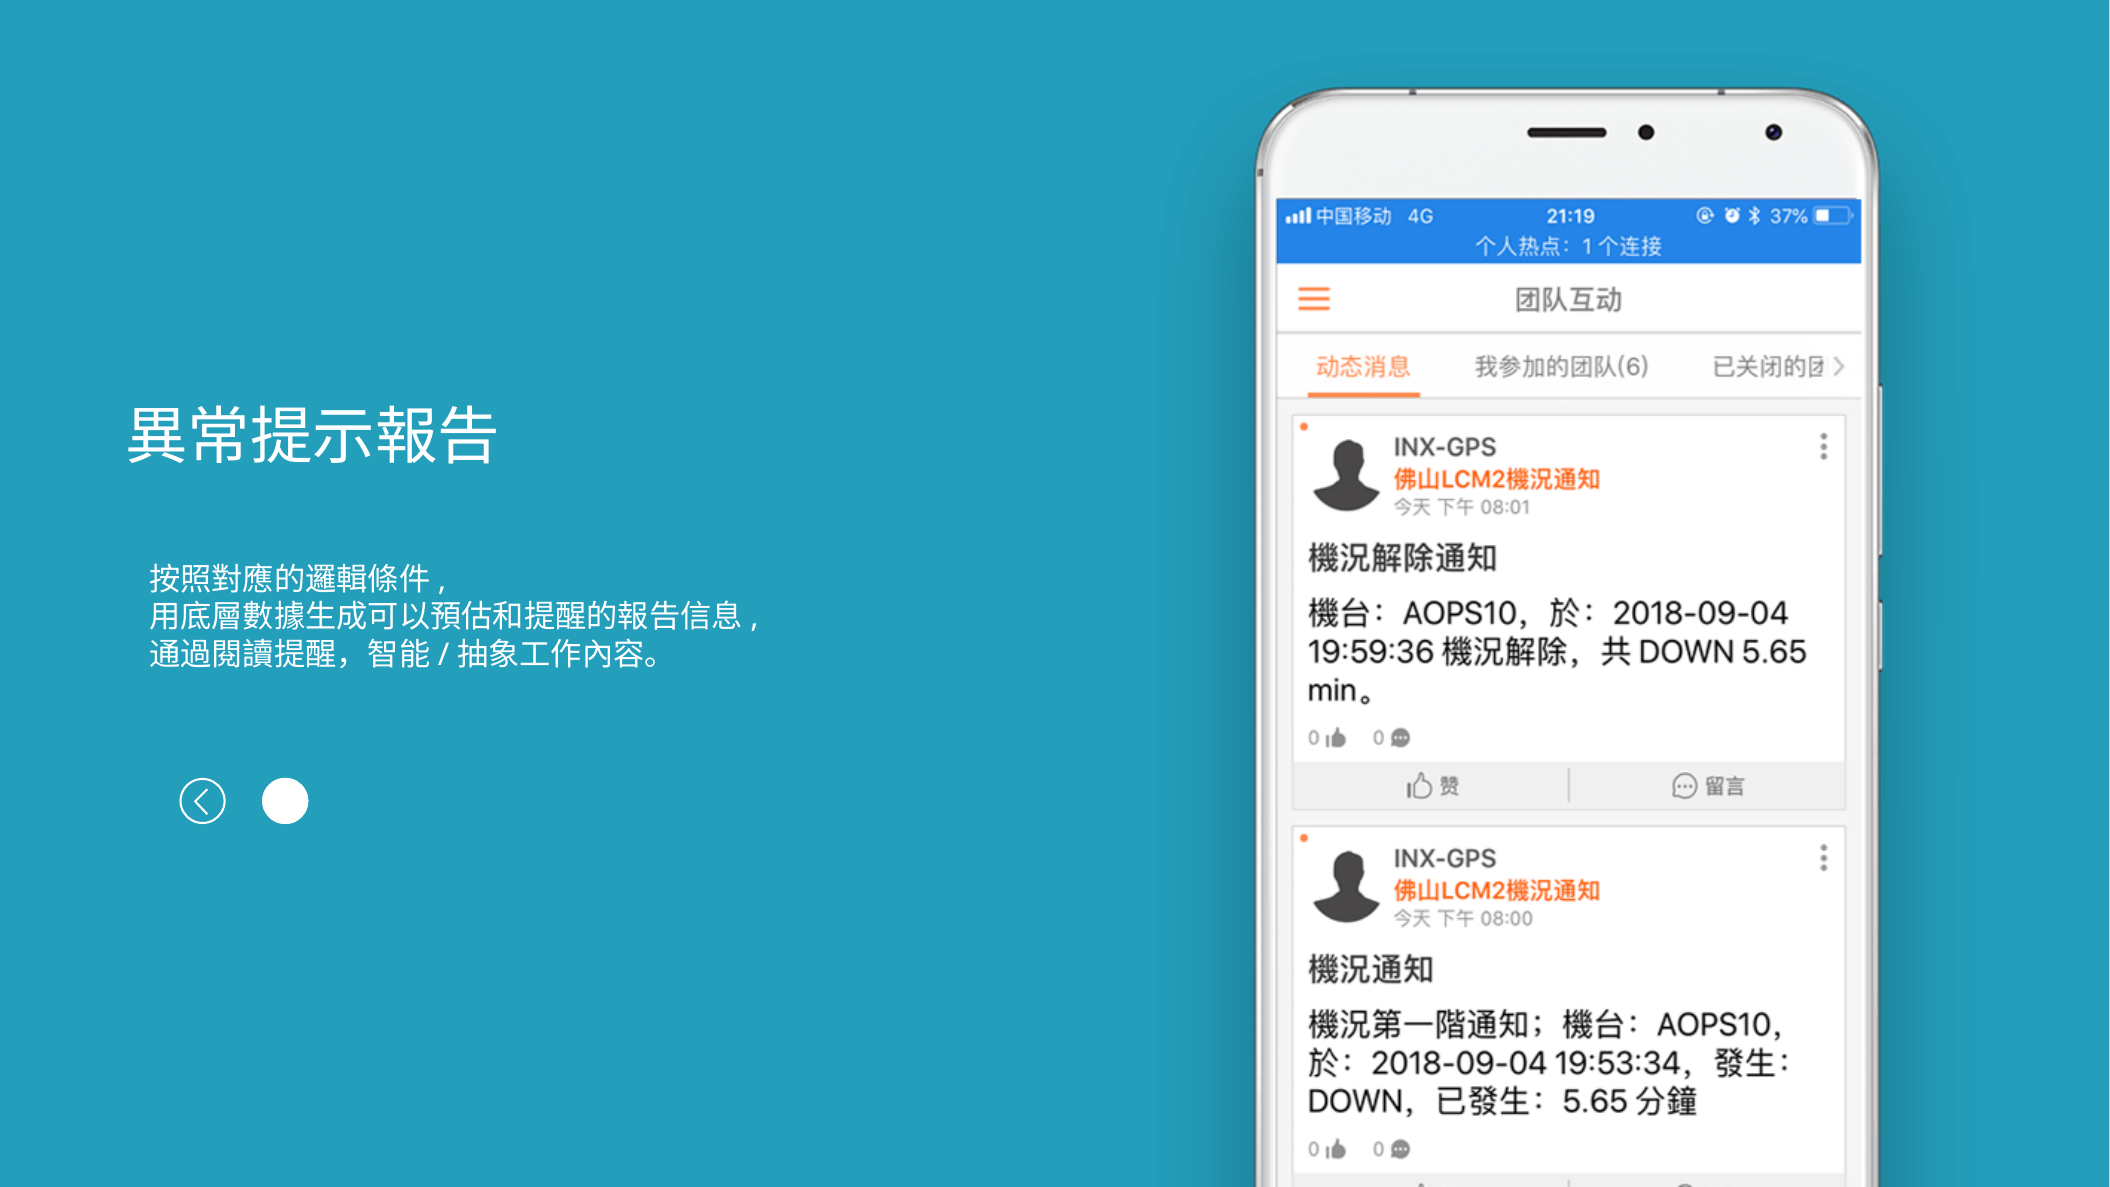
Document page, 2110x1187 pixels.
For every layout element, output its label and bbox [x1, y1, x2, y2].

text_box [262, 777, 309, 825]
picture [1149, 0, 1988, 1187]
